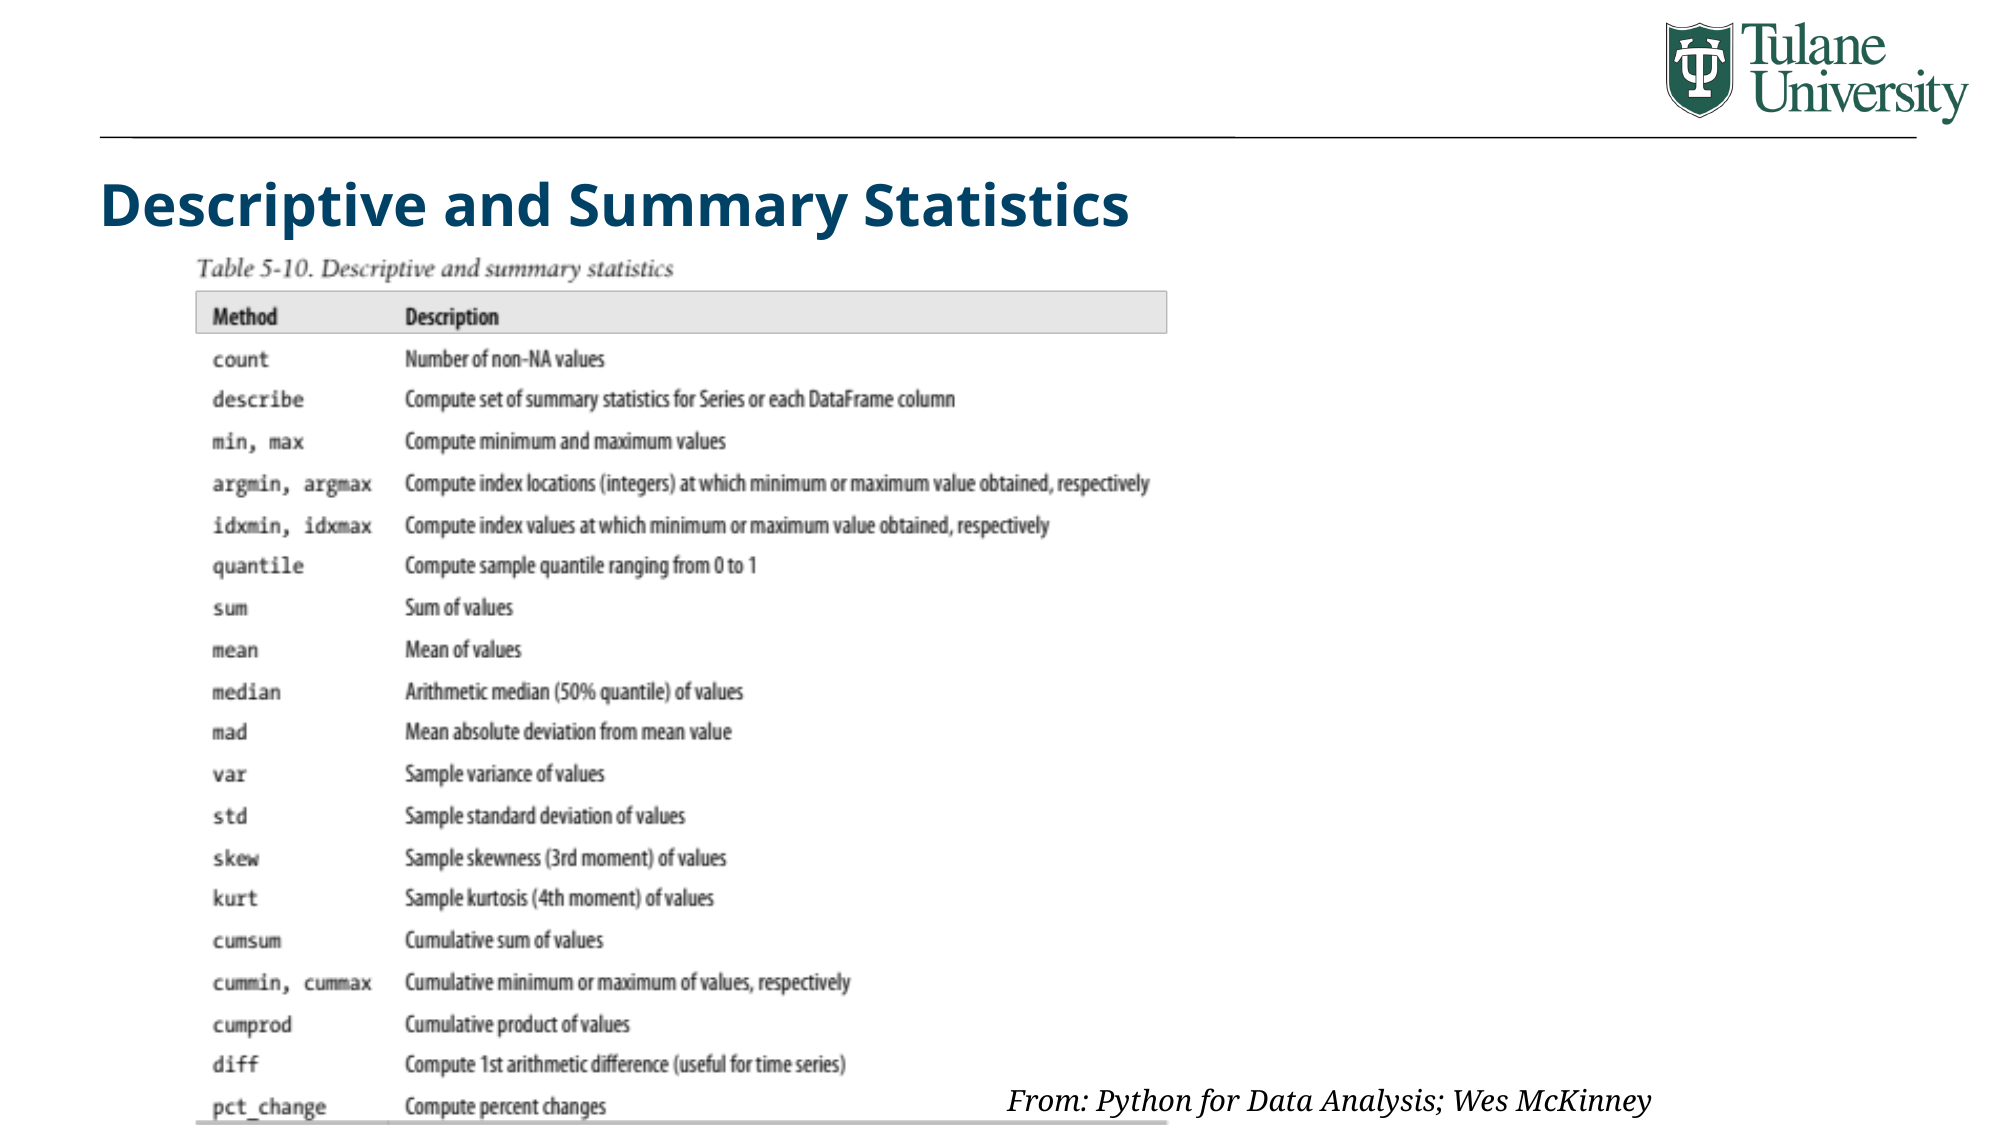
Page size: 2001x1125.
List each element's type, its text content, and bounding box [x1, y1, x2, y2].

title Descriptive and Summary Statistics [99, 167, 1901, 238]
picture [121, 237, 1241, 1125]
picture [1666, 22, 1969, 136]
text_box From: Python for Data Analysis; Wes McKinney [1244, 1074, 1668, 1125]
